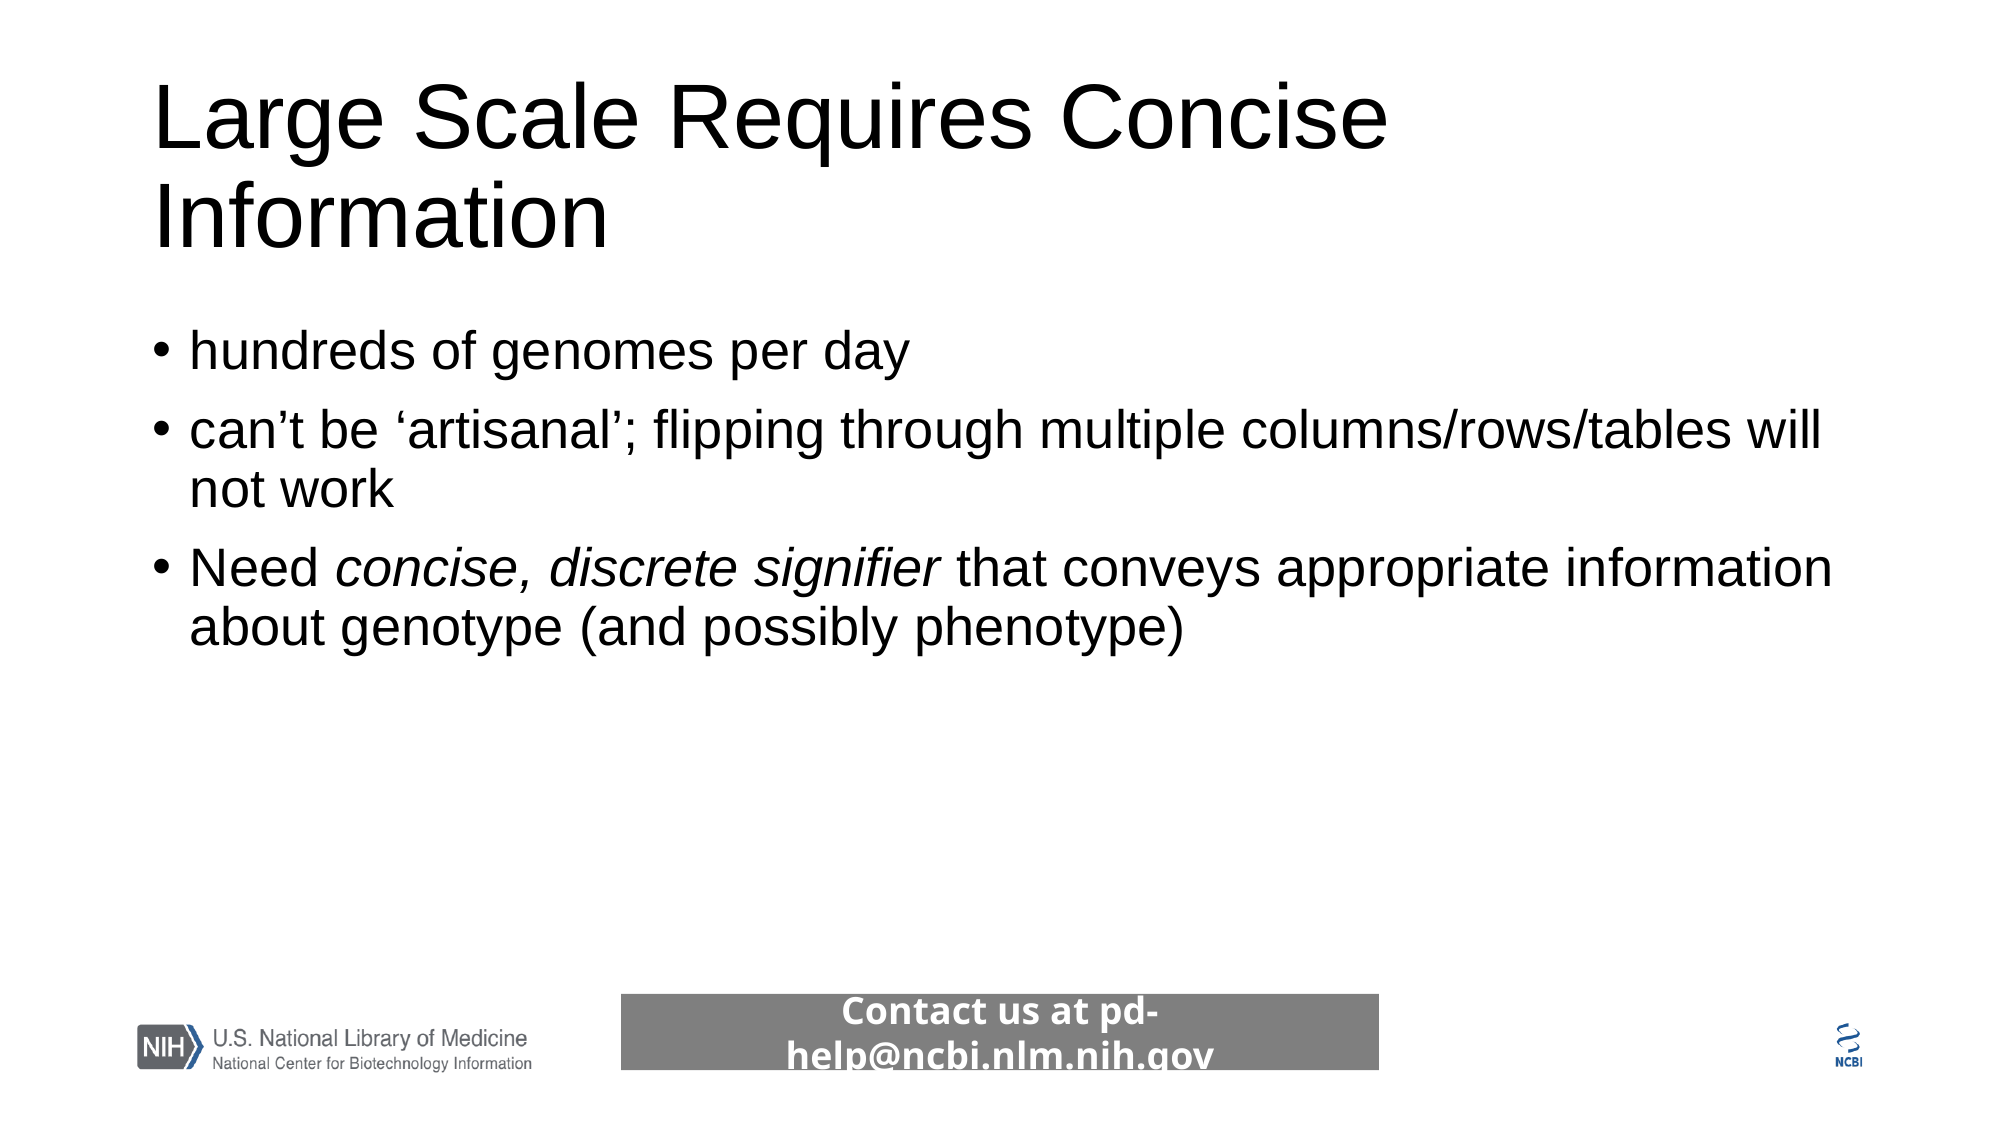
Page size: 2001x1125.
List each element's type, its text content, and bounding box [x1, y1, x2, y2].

list hundreds of genomes per day can’t be ‘artisanal’; flipping through multiple columns/rows/tables will not work Need concise, discrete signifier that conveys appropriate information about genotype (and possibly phenotype) [137, 315, 1863, 960]
text_box Contact us at pd-help@ncbi.nlm.nih.gov [620, 993, 1380, 1071]
title Large Scale Requires Concise Information [137, 59, 1863, 278]
